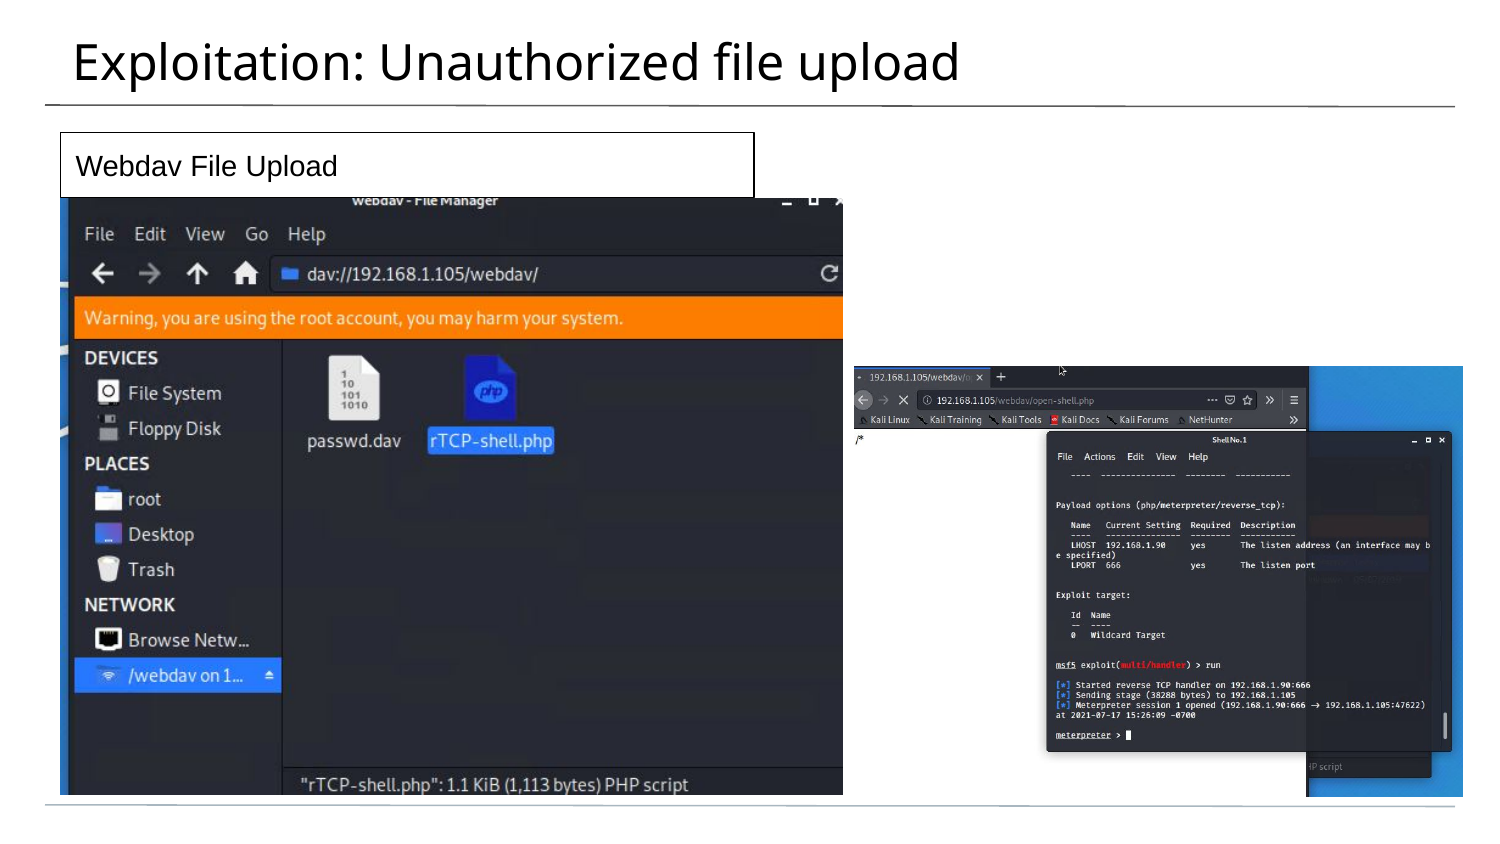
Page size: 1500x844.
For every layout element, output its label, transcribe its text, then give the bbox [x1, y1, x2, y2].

picture [854, 366, 1463, 797]
text_box Webdav File Upload [60, 132, 755, 197]
picture [60, 197, 843, 796]
title Exploitation: Unauthorized file upload [0, 0, 1500, 88]
